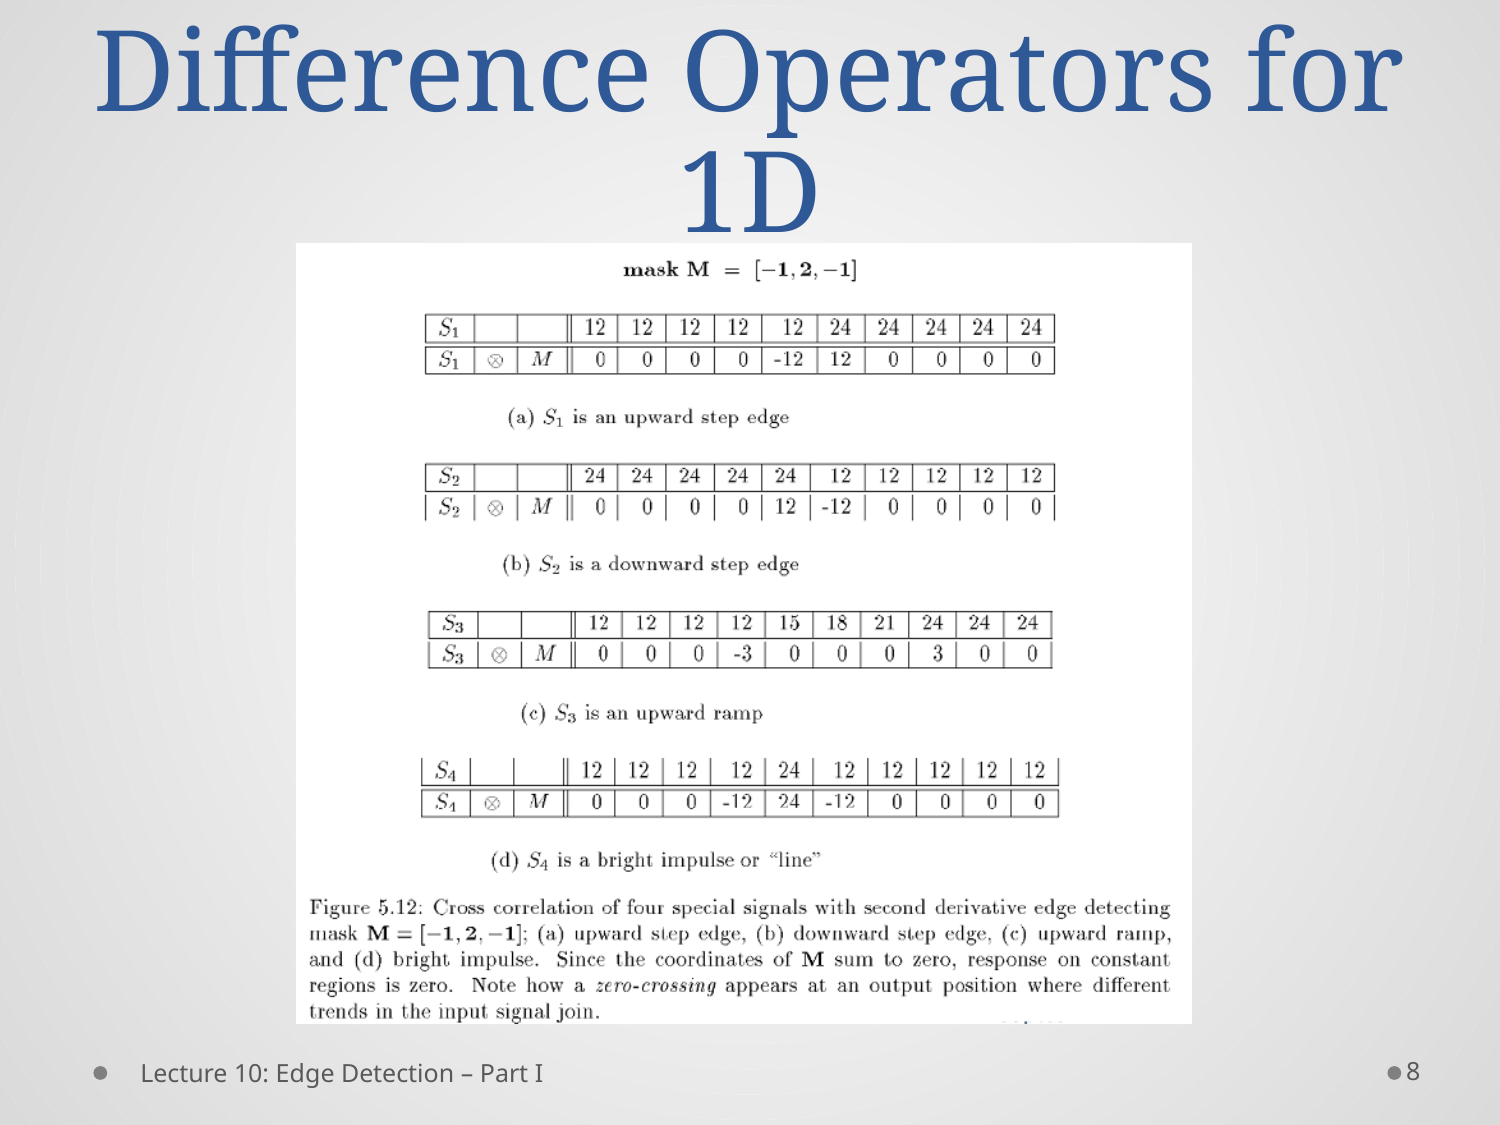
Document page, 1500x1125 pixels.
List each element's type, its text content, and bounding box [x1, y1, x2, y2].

picture [295, 243, 1192, 1024]
slide_number 8 [1401, 1042, 1494, 1103]
title Difference Operators for 1D [75, 0, 1425, 263]
